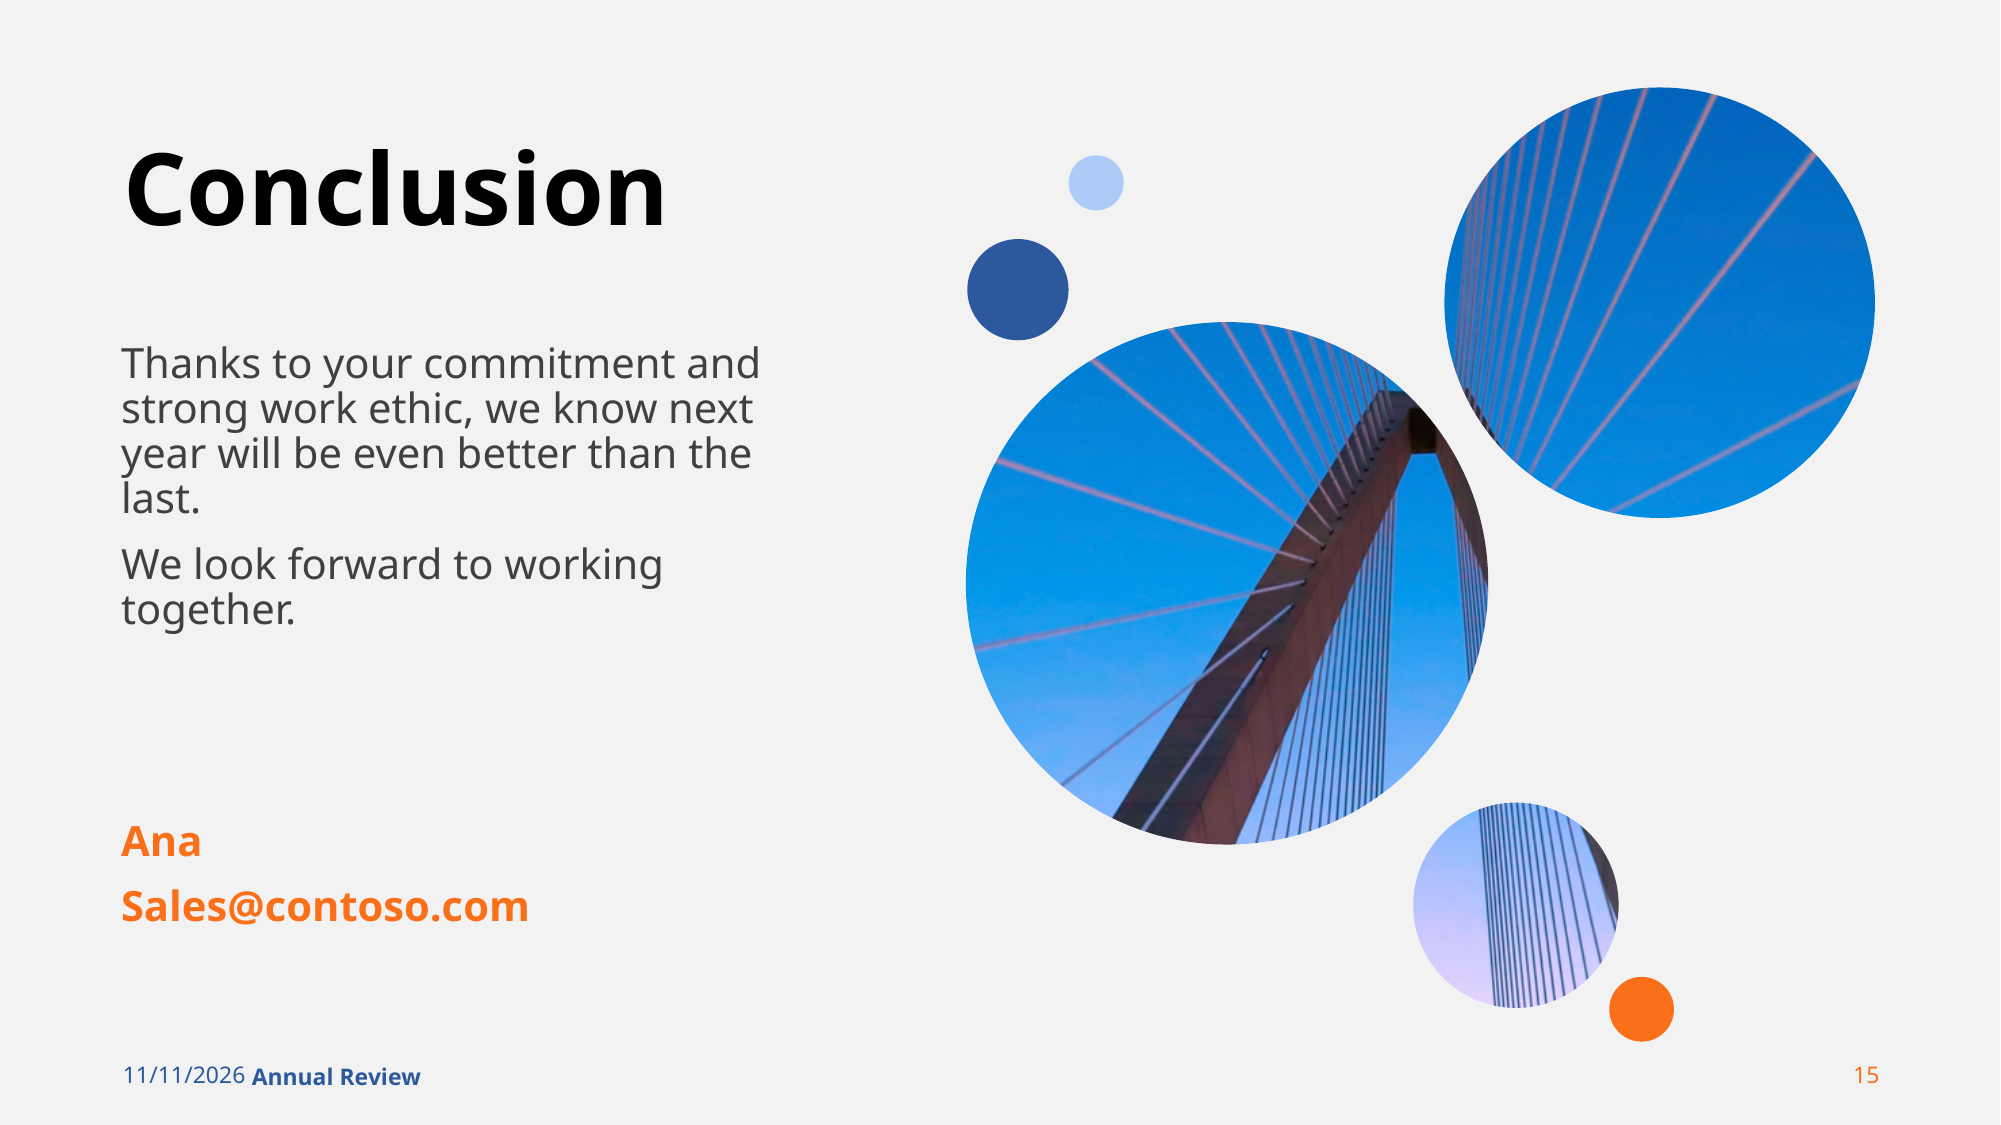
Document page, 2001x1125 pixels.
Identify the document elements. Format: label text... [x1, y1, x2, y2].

title Conclusion [108, 132, 810, 269]
picture [965, 87, 1875, 1008]
list Thanks to your commitment and strong work ethic, we know next year will be even better than the last. We look forward to working together. [106, 335, 786, 771]
list Ana Sales@contoso.com [106, 812, 786, 938]
